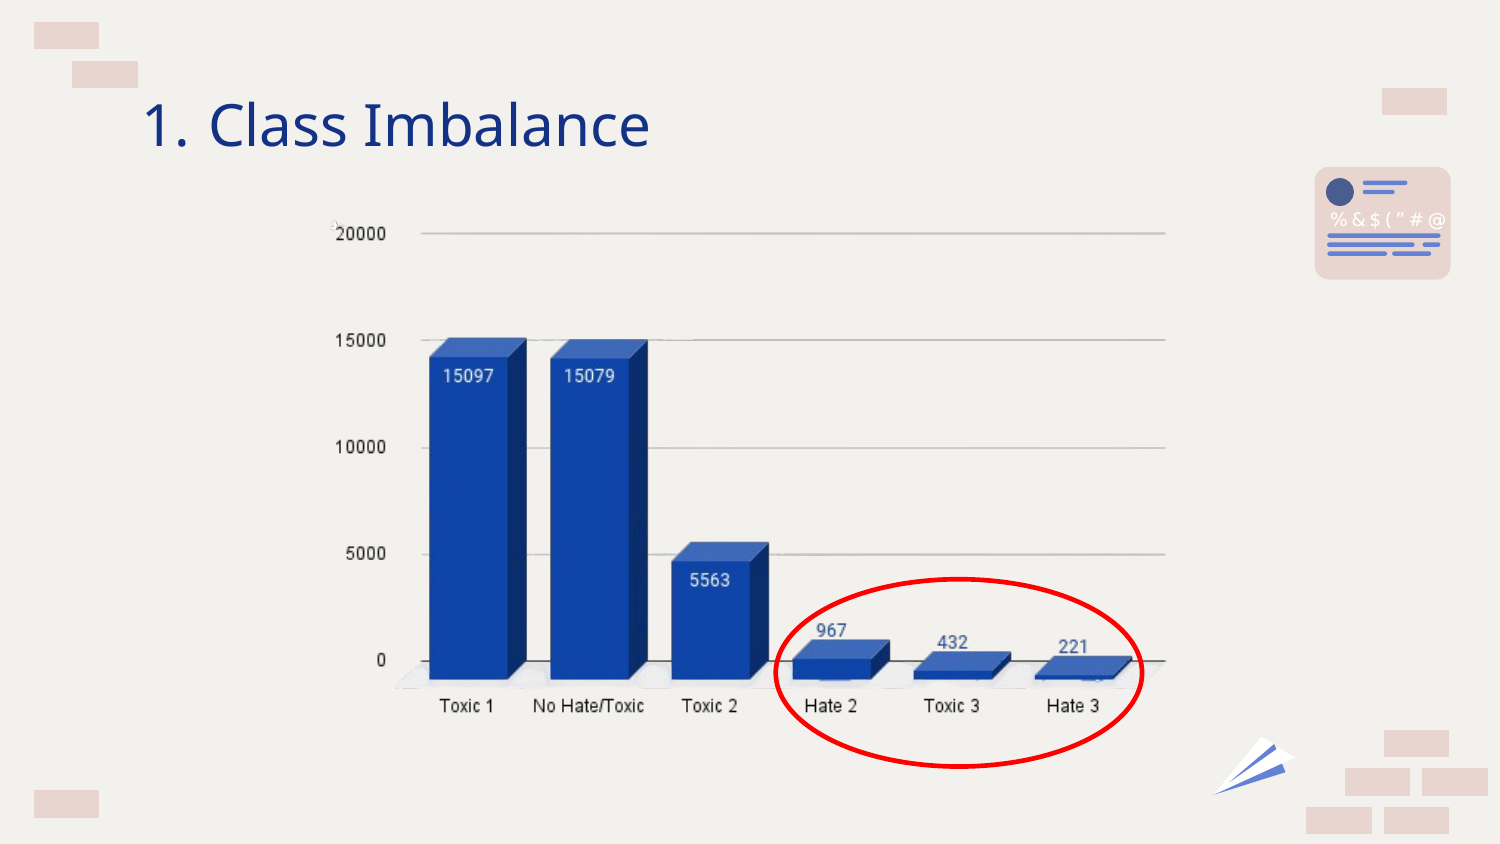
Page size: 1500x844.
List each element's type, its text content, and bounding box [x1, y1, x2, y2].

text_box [1314, 166, 1451, 280]
text_box [864, 753, 1054, 767]
picture [306, 196, 1194, 745]
title Class Imbalance [118, 72, 1382, 167]
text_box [1212, 736, 1296, 796]
